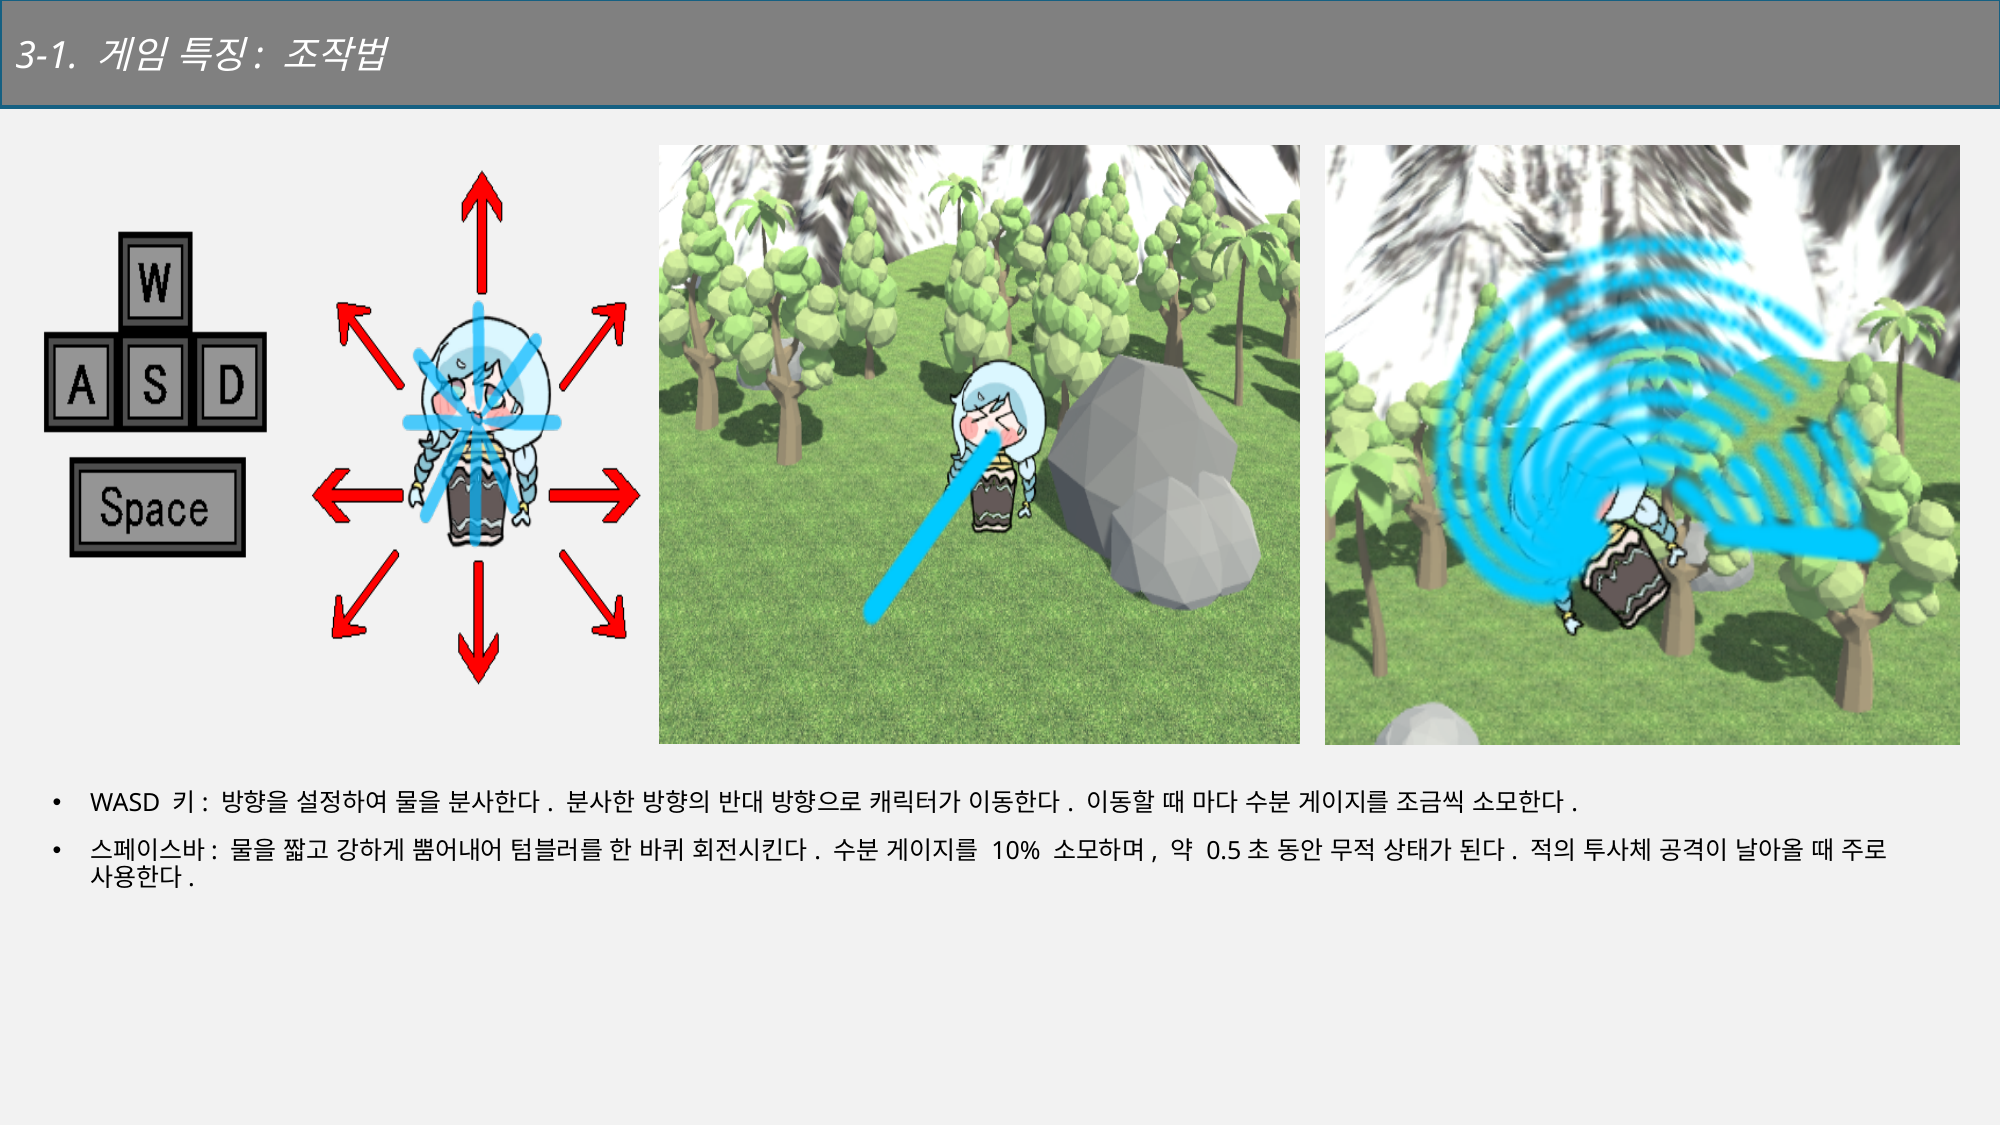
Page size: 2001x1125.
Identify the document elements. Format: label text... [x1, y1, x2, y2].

picture [1324, 144, 1960, 746]
text_box 3-1. 게임 특징: 조작법 [0, 0, 2000, 109]
list WASD 키: 방향을 설정하여 물을 분사한다. 분사한 방향의 반대 방향으로 캐릭터가 이동한다. 이동할 때 마다 수분 게이지를 조금씩 소모한다. 스페이스바: 물을 짧고 강하게 뿜어내어 텀블러를 한 바퀴 회전시킨다. 수분 게이지를 10% 소모하며, 약 0.5초 동안 무적 상태가 된다. 적의 투사체 공격이 날아올 때 주로 사용한다. [37, 782, 1960, 1057]
picture [36, 144, 1301, 745]
